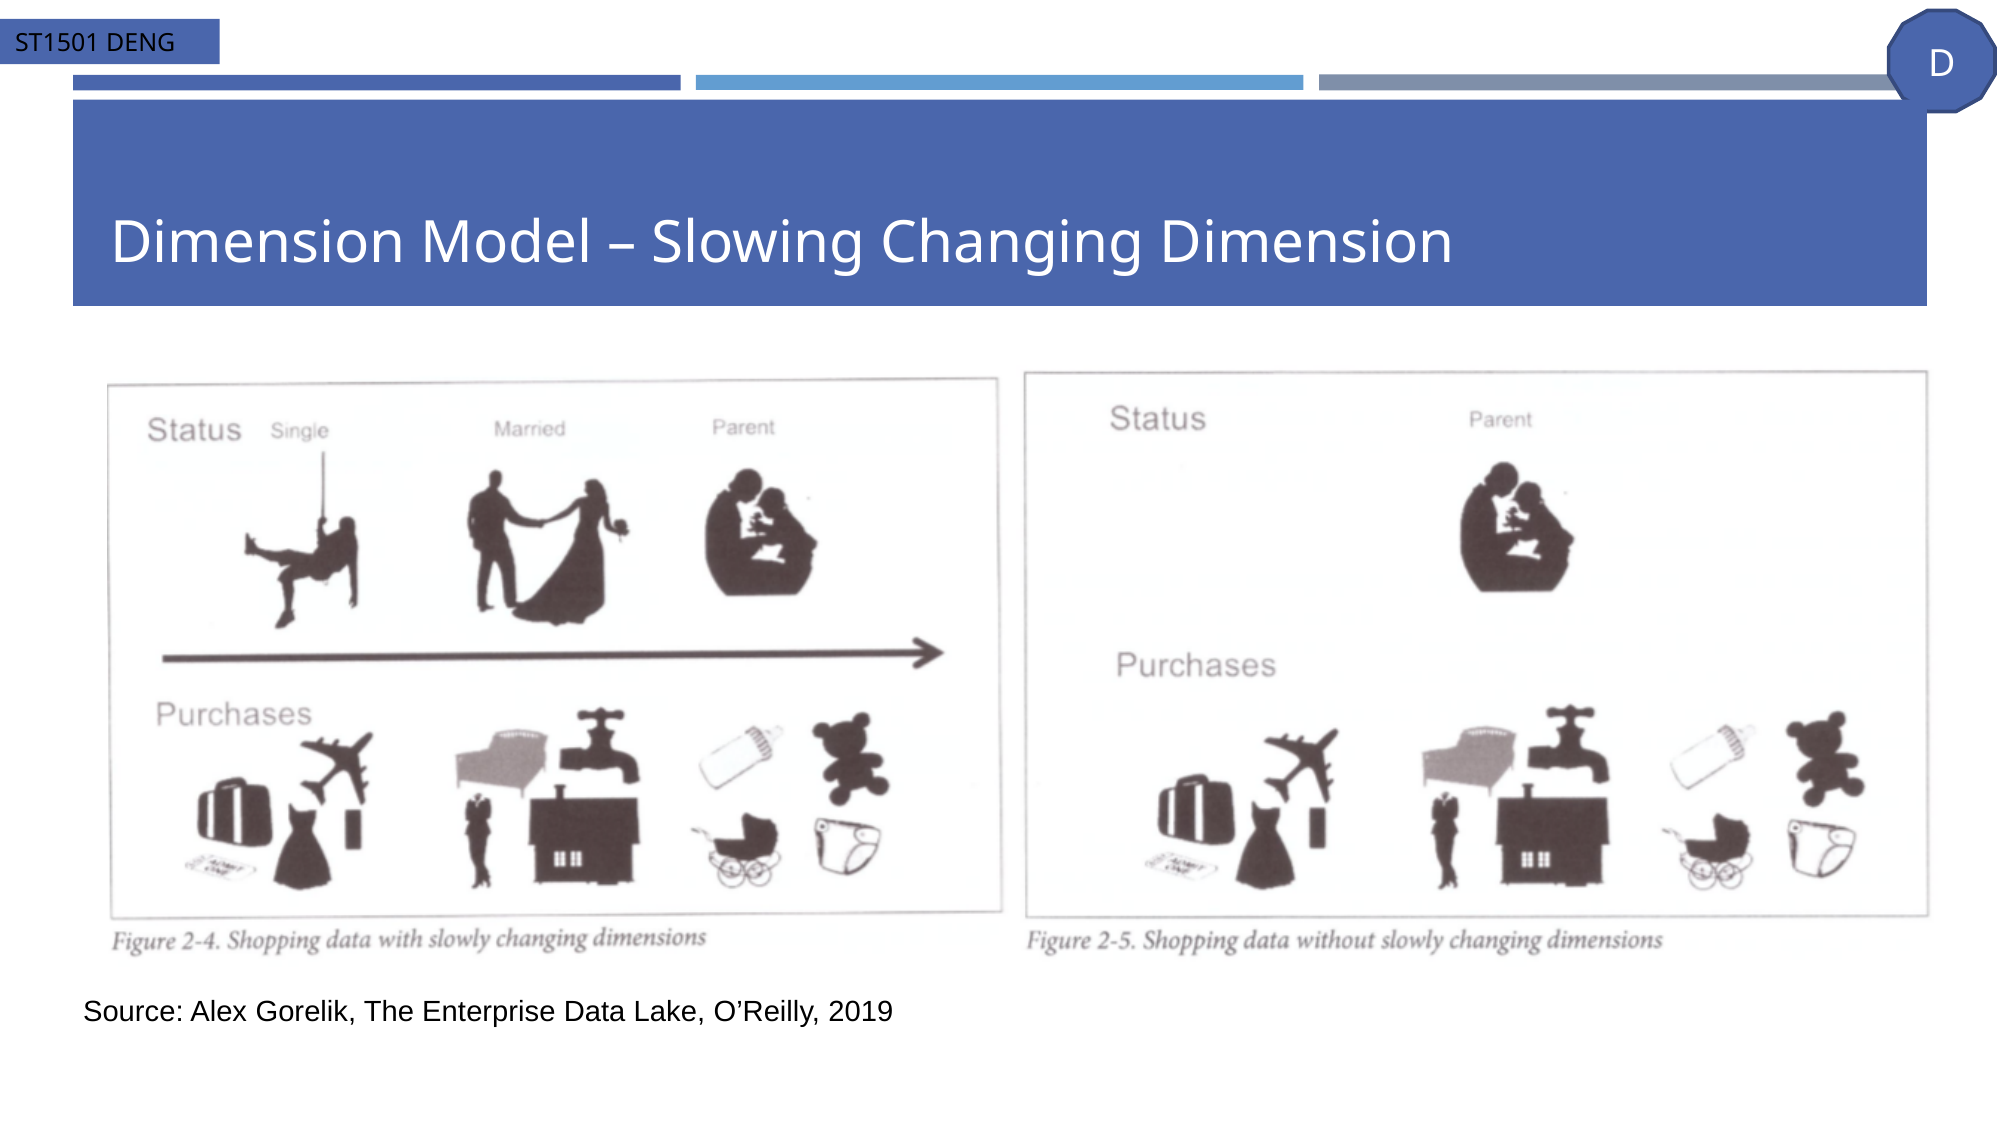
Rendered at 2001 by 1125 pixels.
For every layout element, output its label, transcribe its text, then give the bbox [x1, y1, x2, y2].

picture [107, 359, 1960, 968]
text_box Source: Alex Gorelik, The Enterprise Data Lake, O’Reilly, 2019 [68, 984, 1069, 1035]
title Dimension Model – Slowing Changing Dimension [95, 119, 1905, 282]
